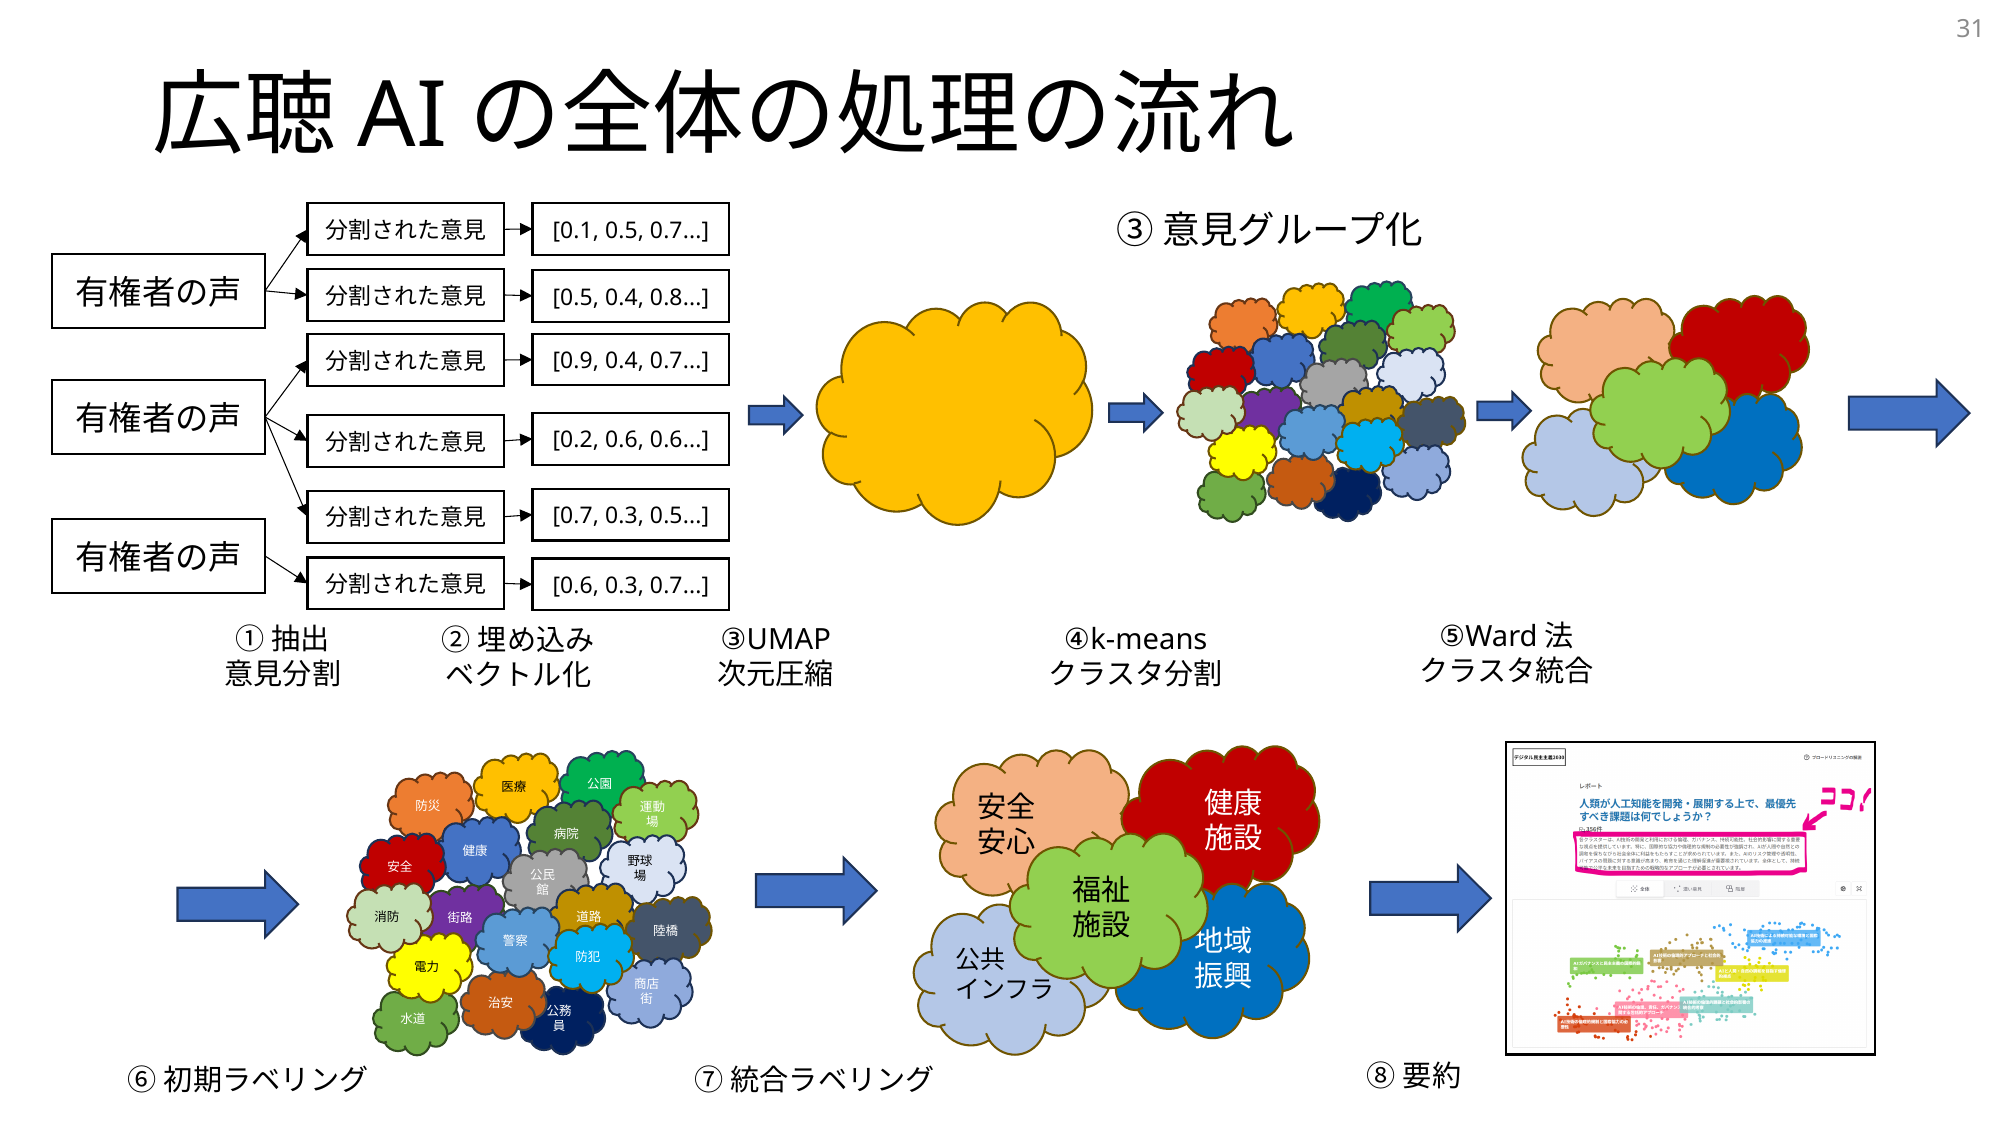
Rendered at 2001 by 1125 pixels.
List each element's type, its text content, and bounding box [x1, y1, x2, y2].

text_box ⑦統合ラベリング [674, 1053, 955, 1105]
slide_number 31 [1550, 0, 2000, 60]
text_box [1369, 862, 1493, 934]
text_box [176, 868, 300, 940]
text_box [1847, 377, 1972, 449]
picture [1506, 742, 1874, 1054]
title 広聴AIの全体の処理の流れ [137, 59, 1863, 175]
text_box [52, 199, 1809, 701]
text_box ⑧要約 [1273, 1049, 1555, 1101]
text_box [754, 855, 879, 927]
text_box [347, 750, 712, 1056]
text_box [913, 745, 1320, 1055]
text_box ⑥初期ラベリング [107, 1053, 389, 1104]
